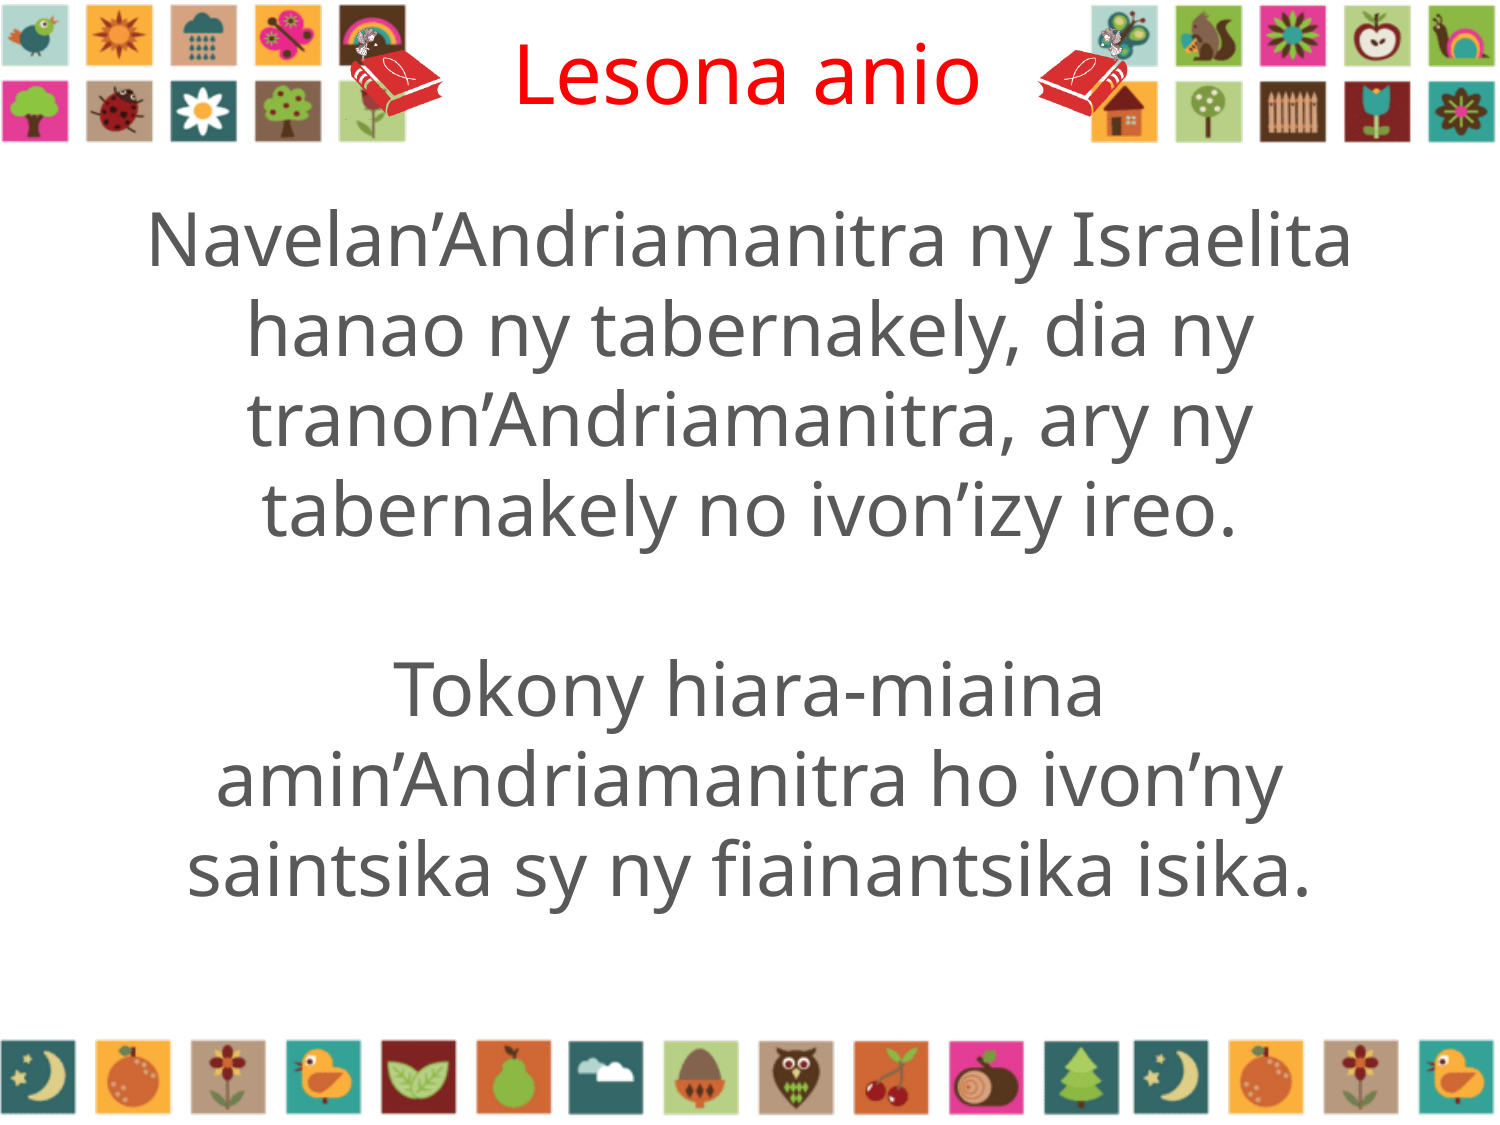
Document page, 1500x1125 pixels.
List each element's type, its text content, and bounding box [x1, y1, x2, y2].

text_box Navelan’Andriamanitra ny Israelita hanao ny tabernakely, dia ny tranon’Andriamanitra, ary ny tabernakely no ivon’izy ireo. Tokony hiara-miaina amin’Andriamanitra ho ivon’ny saintsika sy ny fiainantsika isika. [76, 184, 1424, 920]
picture [1005, 3, 1500, 150]
picture [0, 3, 475, 150]
text_box Lesona anio [425, 13, 1077, 129]
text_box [0, 1028, 1500, 1118]
